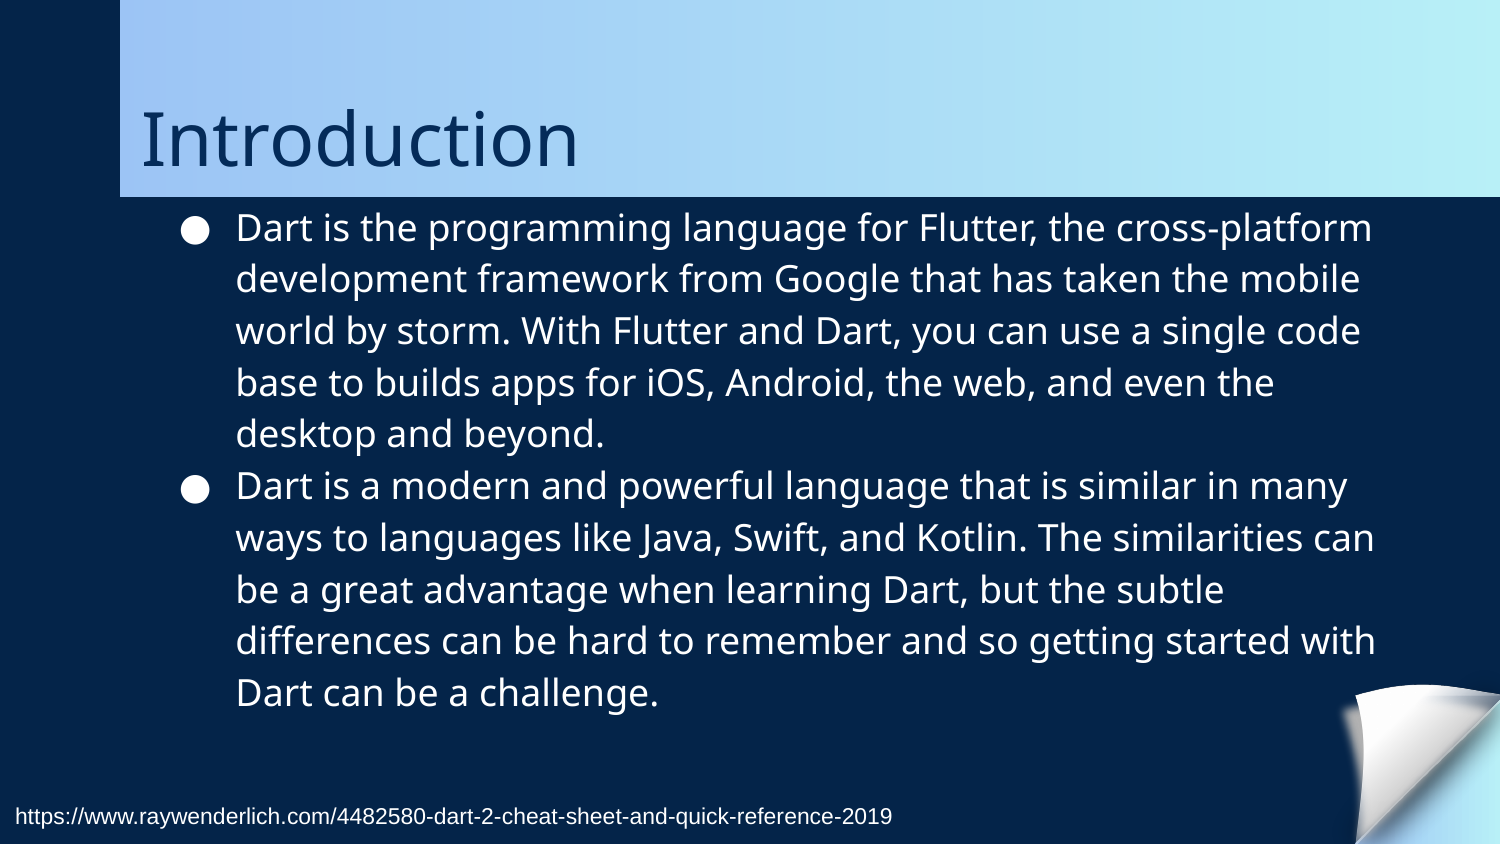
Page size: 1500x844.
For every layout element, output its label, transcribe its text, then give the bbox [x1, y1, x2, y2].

text_box [120, 0, 1500, 197]
list Introduction [135, 77, 1486, 188]
text_box https://www.raywenderlich.com/4482580-dart-2-cheat-sheet-and-quick-reference-2019 [0, 787, 950, 843]
text_box Dart is the programming language for Flutter, the cross-platform development framework from Google that has taken the mobile world by storm. With Flutter and Dart, you can use a single code base to builds apps for iOS, Android, the web, and even the desktop and beyond. Dart is a modern and powerful language that is similar in many ways to languages like Java, Swift, and Kotlin. The similarities can be a great advantage when learning Dart, but the subtle differences can be hard to remember and so getting started with Dart can be a challenge. [160, 196, 1418, 778]
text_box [1326, 668, 1500, 844]
